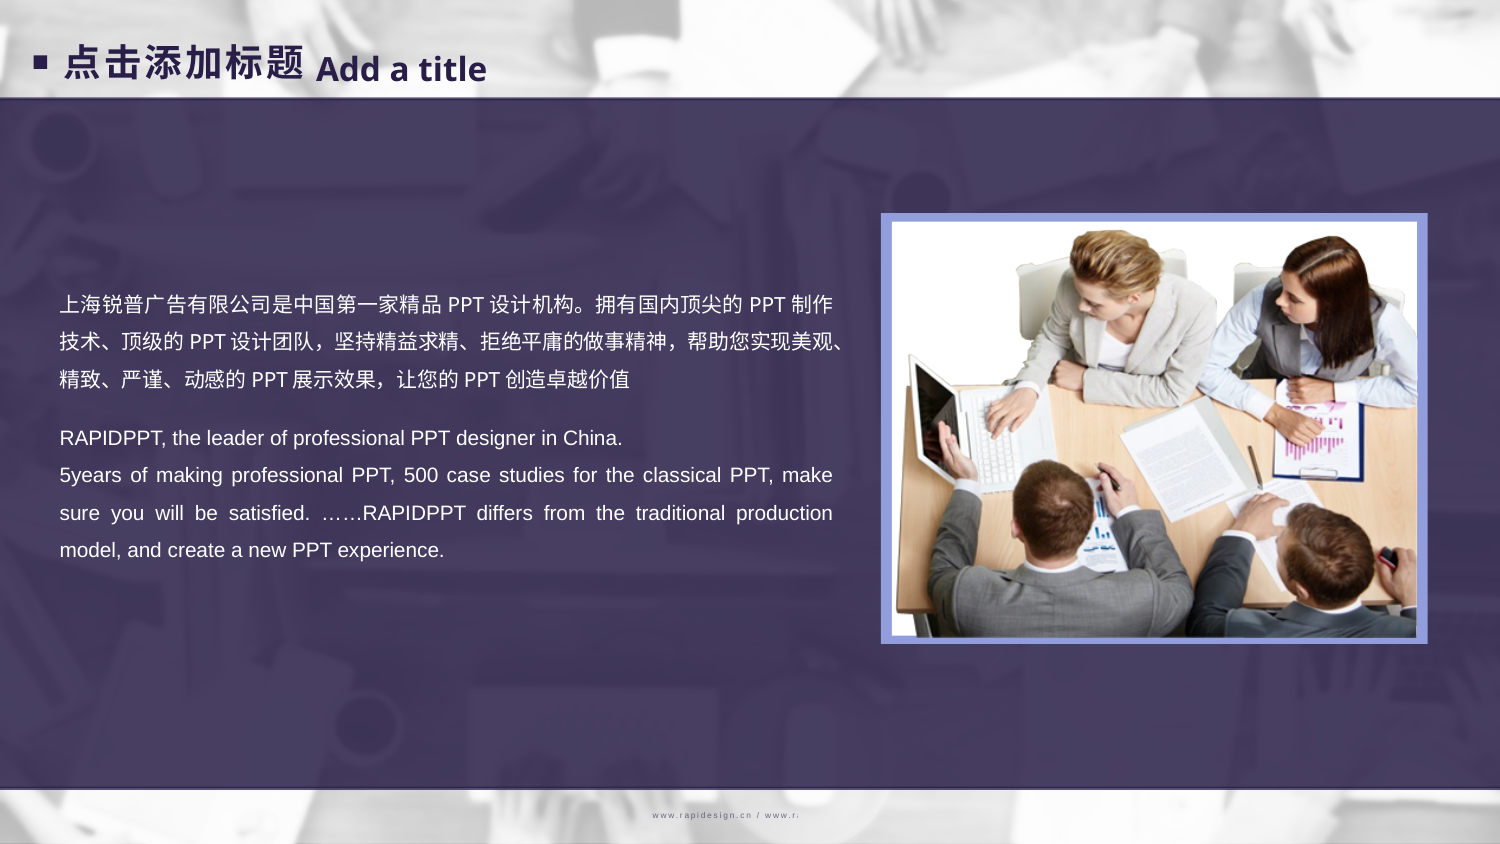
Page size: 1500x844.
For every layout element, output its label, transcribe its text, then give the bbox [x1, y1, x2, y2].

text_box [848, 205, 1428, 644]
text_box www.rapidesign.cn / www.rapidppt.com [638, 803, 876, 828]
text_box 上海锐普广告有限公司是中国第一家精品PPT设计机构。拥有国内顶尖的PPT制作技术、顶级的PPT设计团队，坚持精益求精、拒绝平庸的做事精神，帮助您实现美观、精致、严谨、动感的PPT展示效果，让您的PPT创造卓越价值 [44, 271, 848, 399]
text_box RAPIDPPT, the leader of professional PPT designer in China. 5years of making professional PPT, 500 case studies for the classical PPT, make sure you will be satisfied. ……RAPIDPPT differs from the traditional production model, and create a new PPT experience. [44, 404, 848, 570]
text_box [33, 44, 552, 128]
